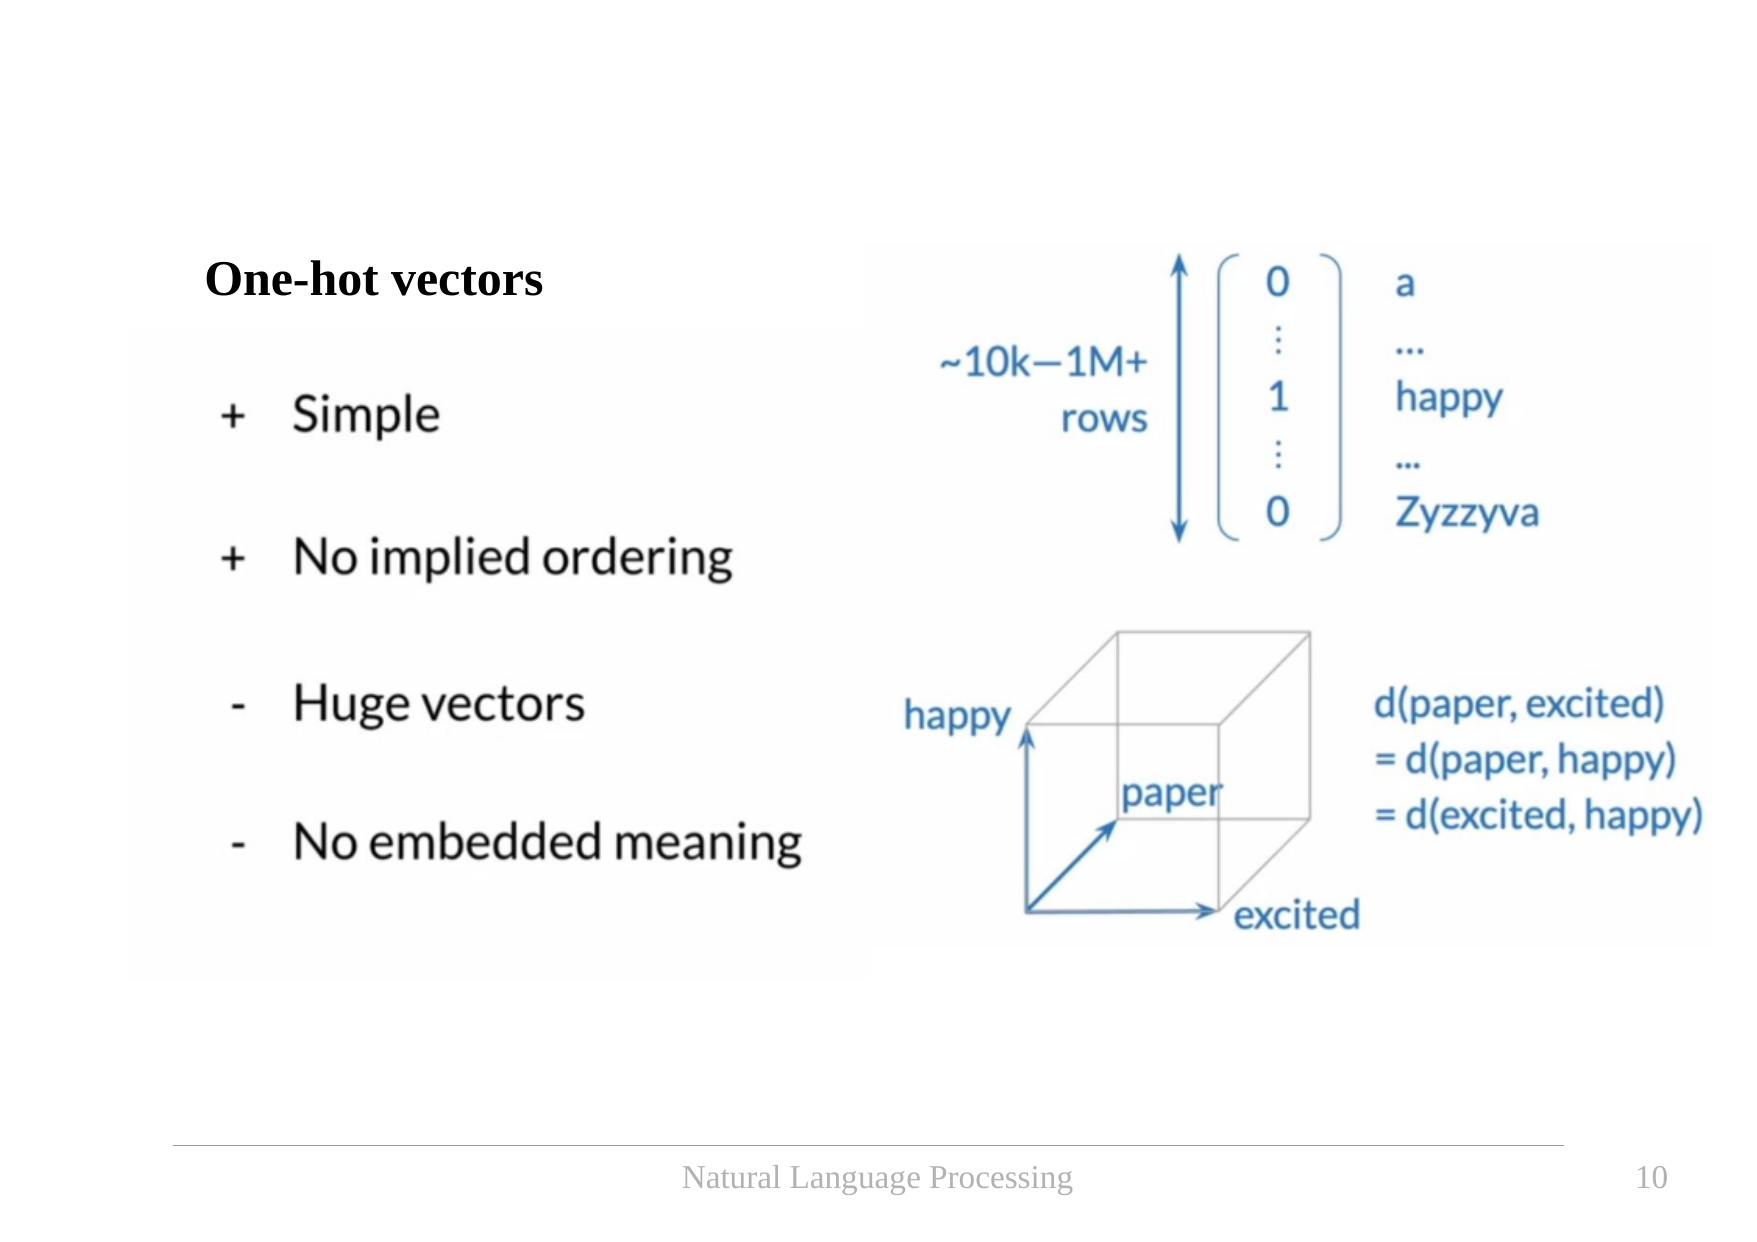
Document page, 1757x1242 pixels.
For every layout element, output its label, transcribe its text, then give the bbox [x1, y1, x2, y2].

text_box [127, 243, 1713, 980]
slide_number 10 [1264, 1154, 1669, 1196]
footer Natural Language Processing [597, 1154, 1160, 1196]
